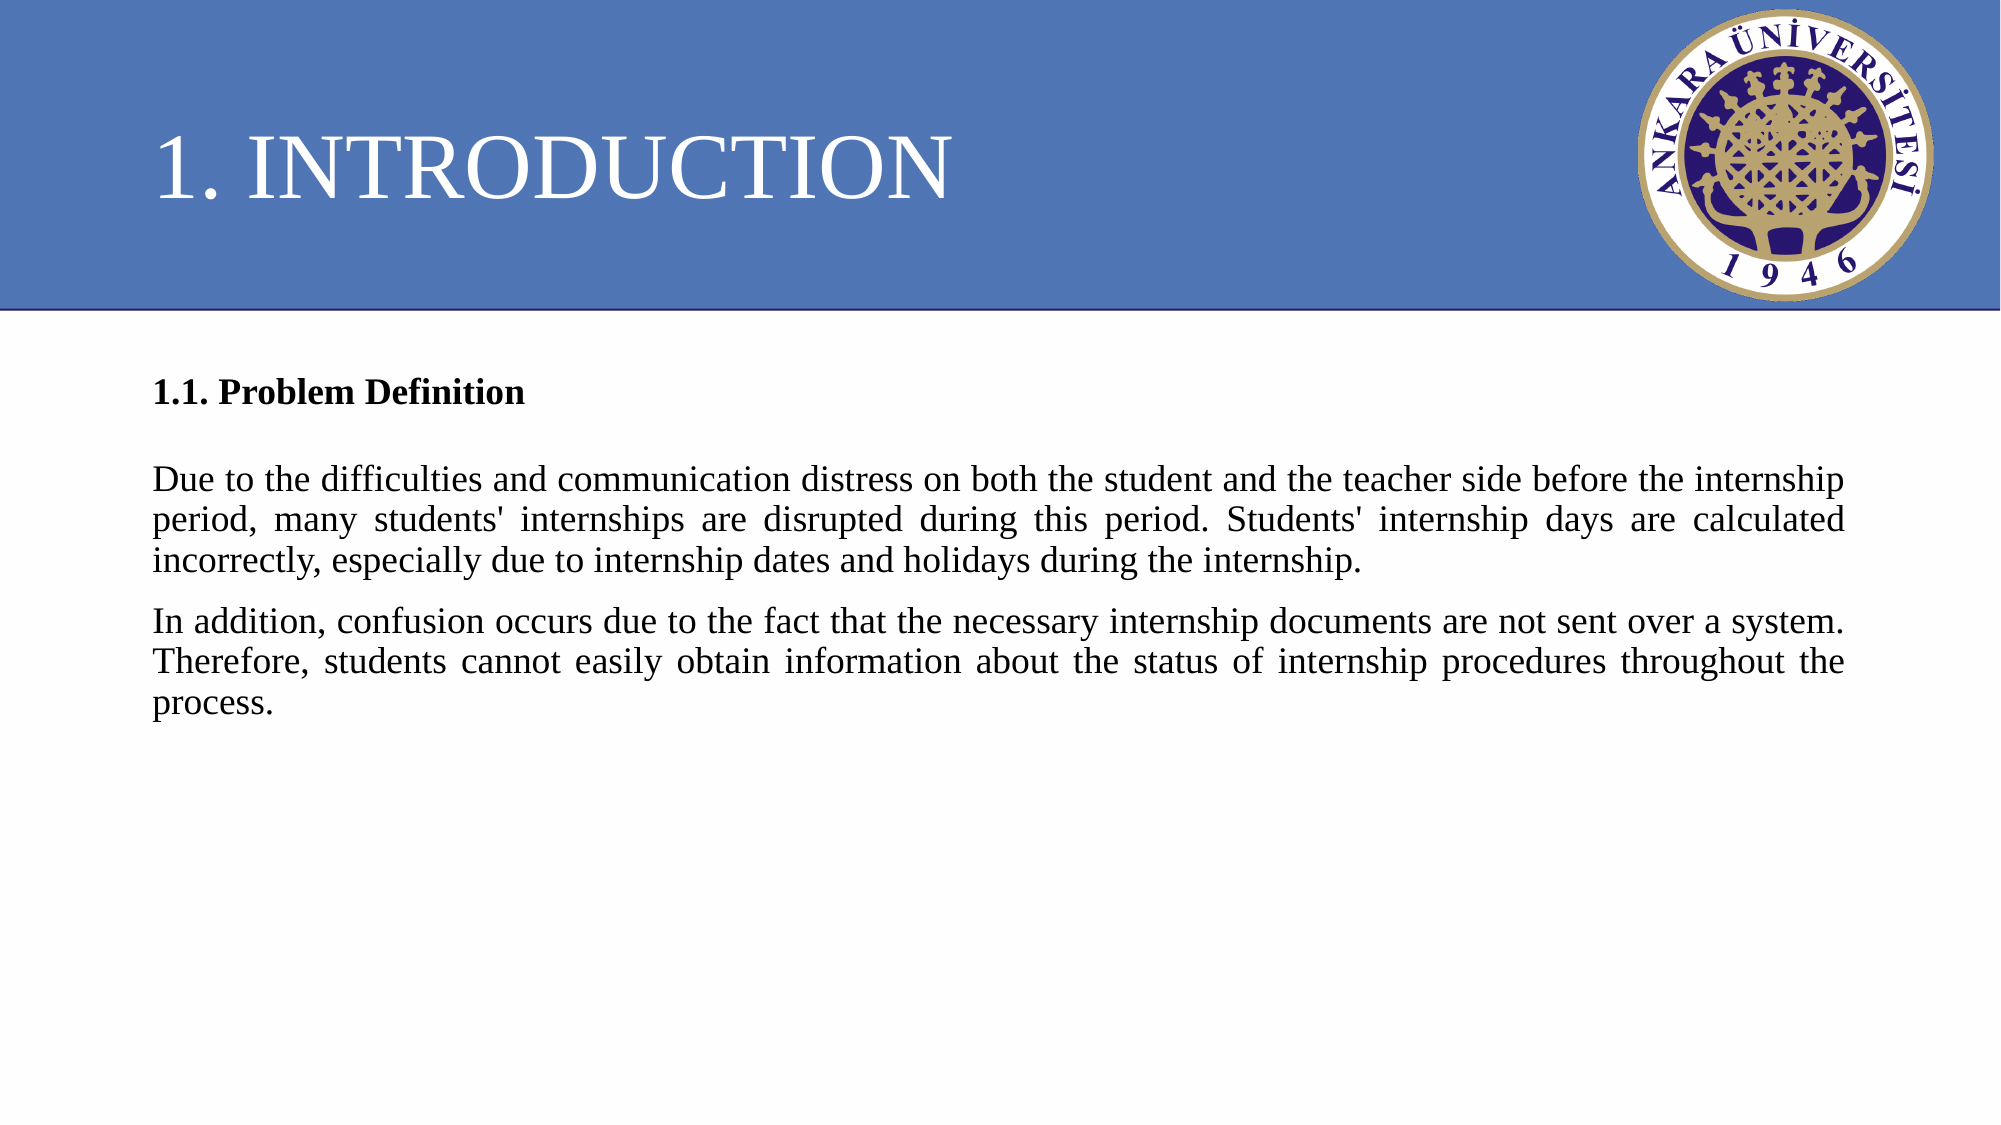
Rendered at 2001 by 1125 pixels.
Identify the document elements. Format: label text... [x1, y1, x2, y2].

list 1.1. Problem Definition Due to the difficulties and communication distress on both the student and the teacher side before the internship period, many students' internships are disrupted during this period. Students' internship days are calculated incorrectly, especially due to internship dates and holidays during the internship. In addition, confusion occurs due to the fact that the necessary internship documents are not sent over a system. Therefore, students cannot easily obtain information about the status of internship procedures throughout the process. [137, 365, 1863, 1079]
picture [0, 0, 2001, 1125]
title 1. INTRODUCTION [137, 59, 1598, 278]
